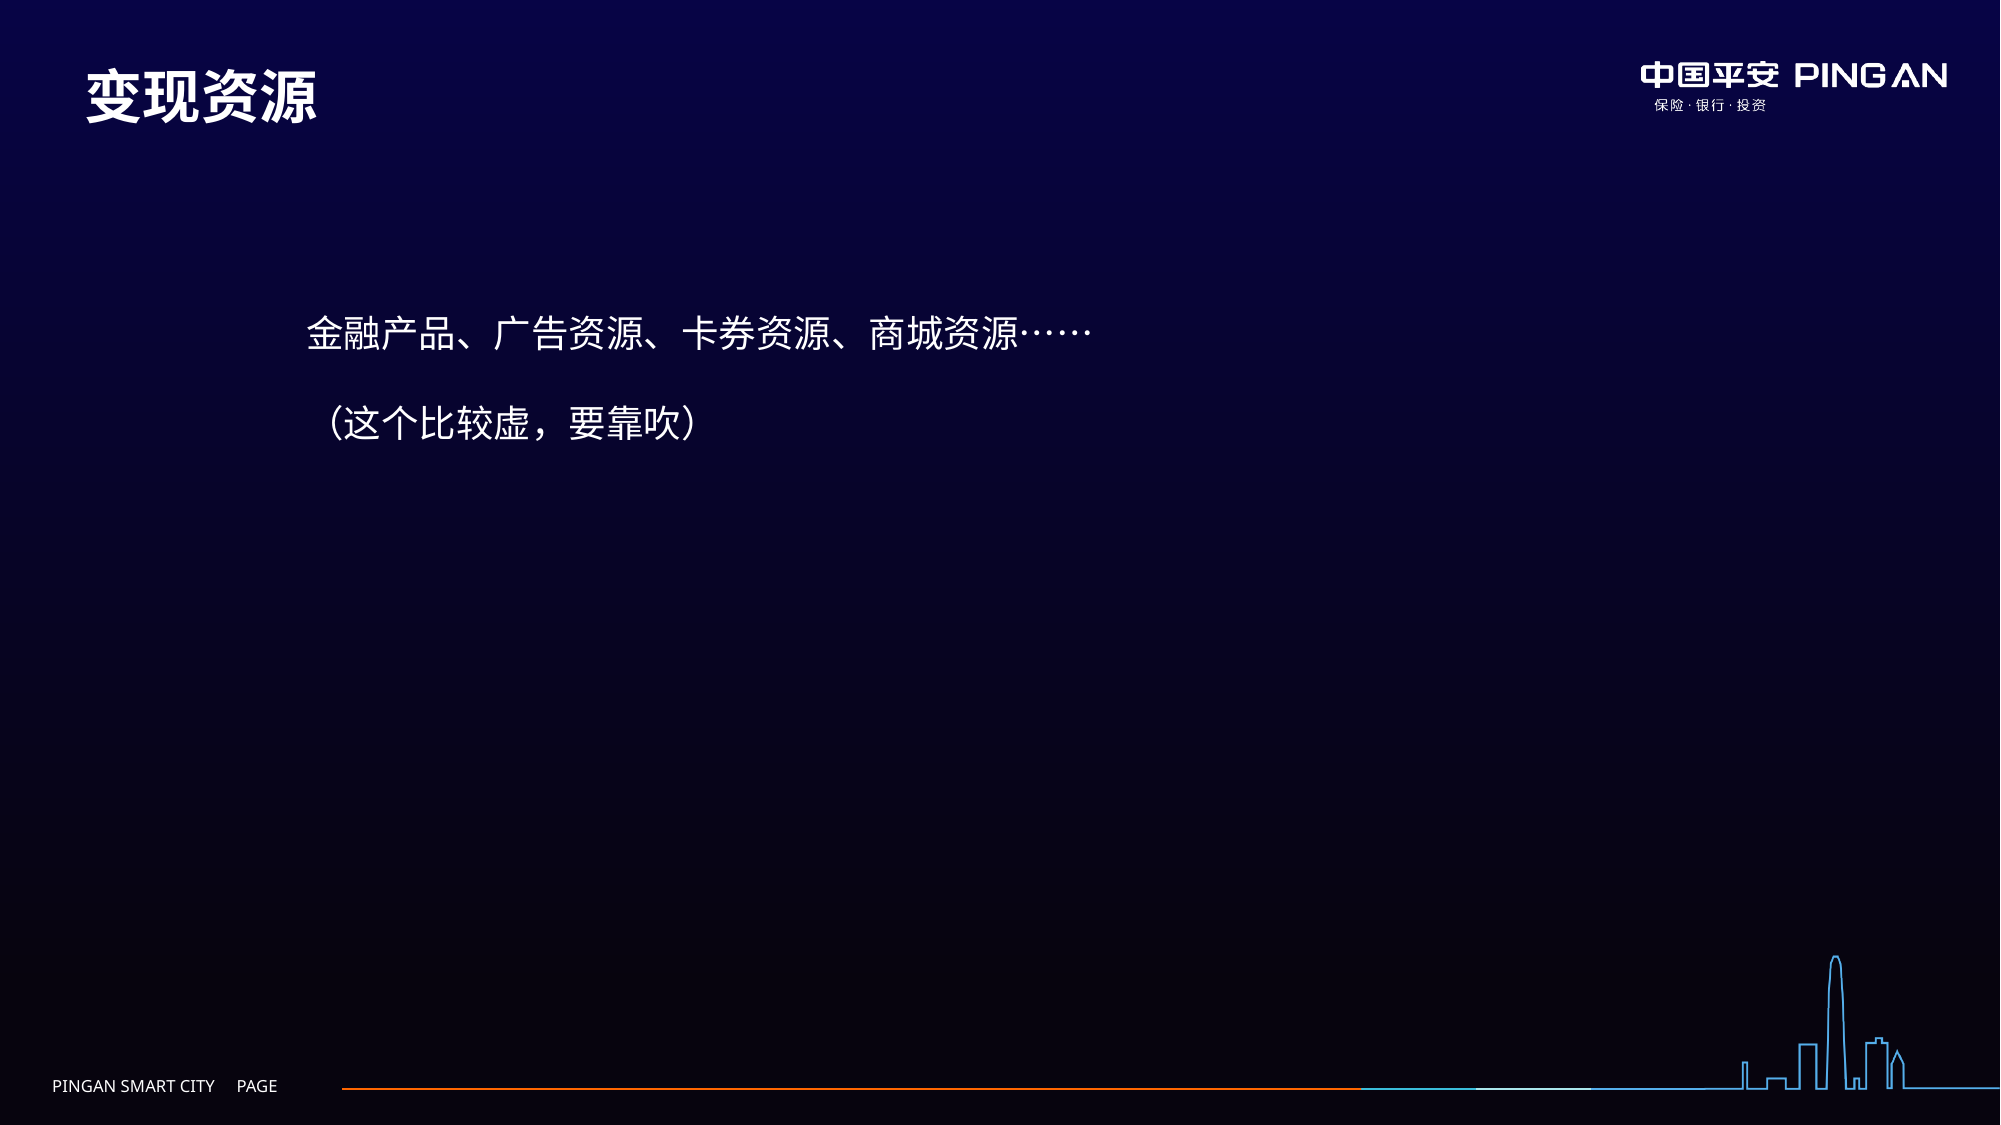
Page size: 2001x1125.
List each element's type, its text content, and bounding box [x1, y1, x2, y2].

list 变现资源 [69, 61, 882, 157]
text_box 金融产品、广告资源、卡券资源、商城资源…… （这个比较虚，要靠吹） [291, 302, 1109, 498]
picture [342, 955, 2000, 1090]
picture [1641, 61, 1947, 112]
